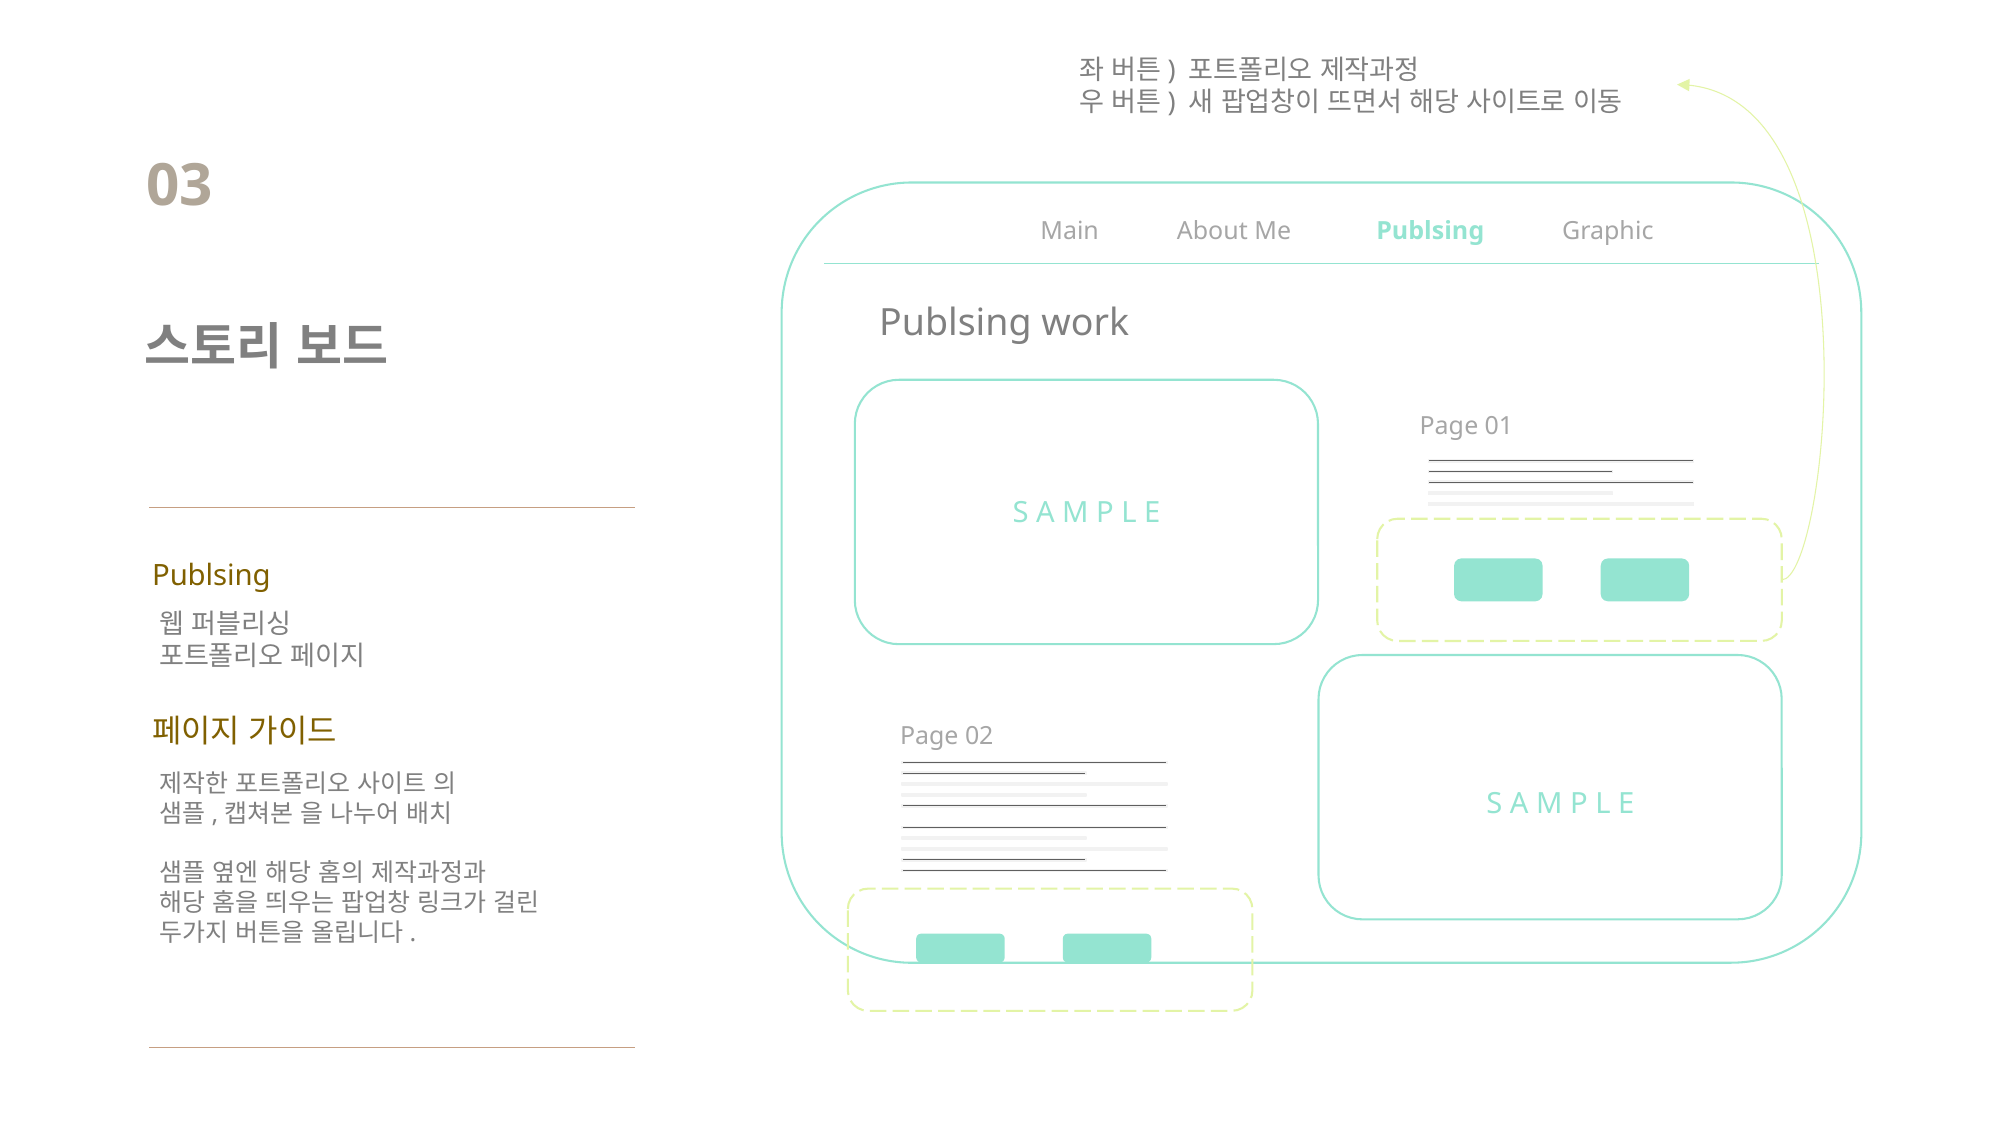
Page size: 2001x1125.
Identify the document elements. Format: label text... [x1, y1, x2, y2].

text_box Page 01 [1404, 402, 1528, 447]
text_box 페이지 가이드 [137, 654, 354, 760]
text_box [1677, 85, 1782, 580]
text_box 웹 퍼블리싱 포트폴리오 페이지 [144, 598, 758, 679]
text_box 제작한 포트폴리오 사이트 의 샘플,캡쳐본 을 나누어 배치 샘플 옆엔 해당 홈의 제작과정과 해당 홈을 띄우는 팝업창 링크가 걸린 두가지 버튼을 올립니다. [144, 759, 758, 989]
text_box [1453, 557, 1544, 603]
text_box [1061, 932, 1153, 964]
text_box 스토리 보드 [144, 314, 636, 375]
text_box Page 02 [885, 712, 1009, 758]
text_box [1599, 557, 1691, 603]
text_box [846, 887, 1254, 1012]
text_box 03 [146, 147, 213, 218]
text_box [1376, 517, 1783, 643]
text_box [901, 782, 1168, 786]
text_box S A M P L E [907, 485, 1266, 536]
text_box Publsing [137, 494, 354, 600]
text_box [901, 847, 1168, 851]
text_box Main About Me Publsing Graphic [1025, 206, 1676, 252]
text_box [780, 181, 1863, 964]
text_box [915, 932, 1006, 964]
text_box [853, 378, 1320, 646]
text_box Publsing work [864, 290, 1145, 351]
text_box [1428, 502, 1677, 506]
text_box S A M P L E [1381, 777, 1740, 828]
text_box [1317, 653, 1783, 921]
text_box 좌 버튼) 포트폴리오 제작과정 우 버튼) 새 팝업창이 뜨면서 해당 사이트로 이동 [1064, 44, 1677, 125]
